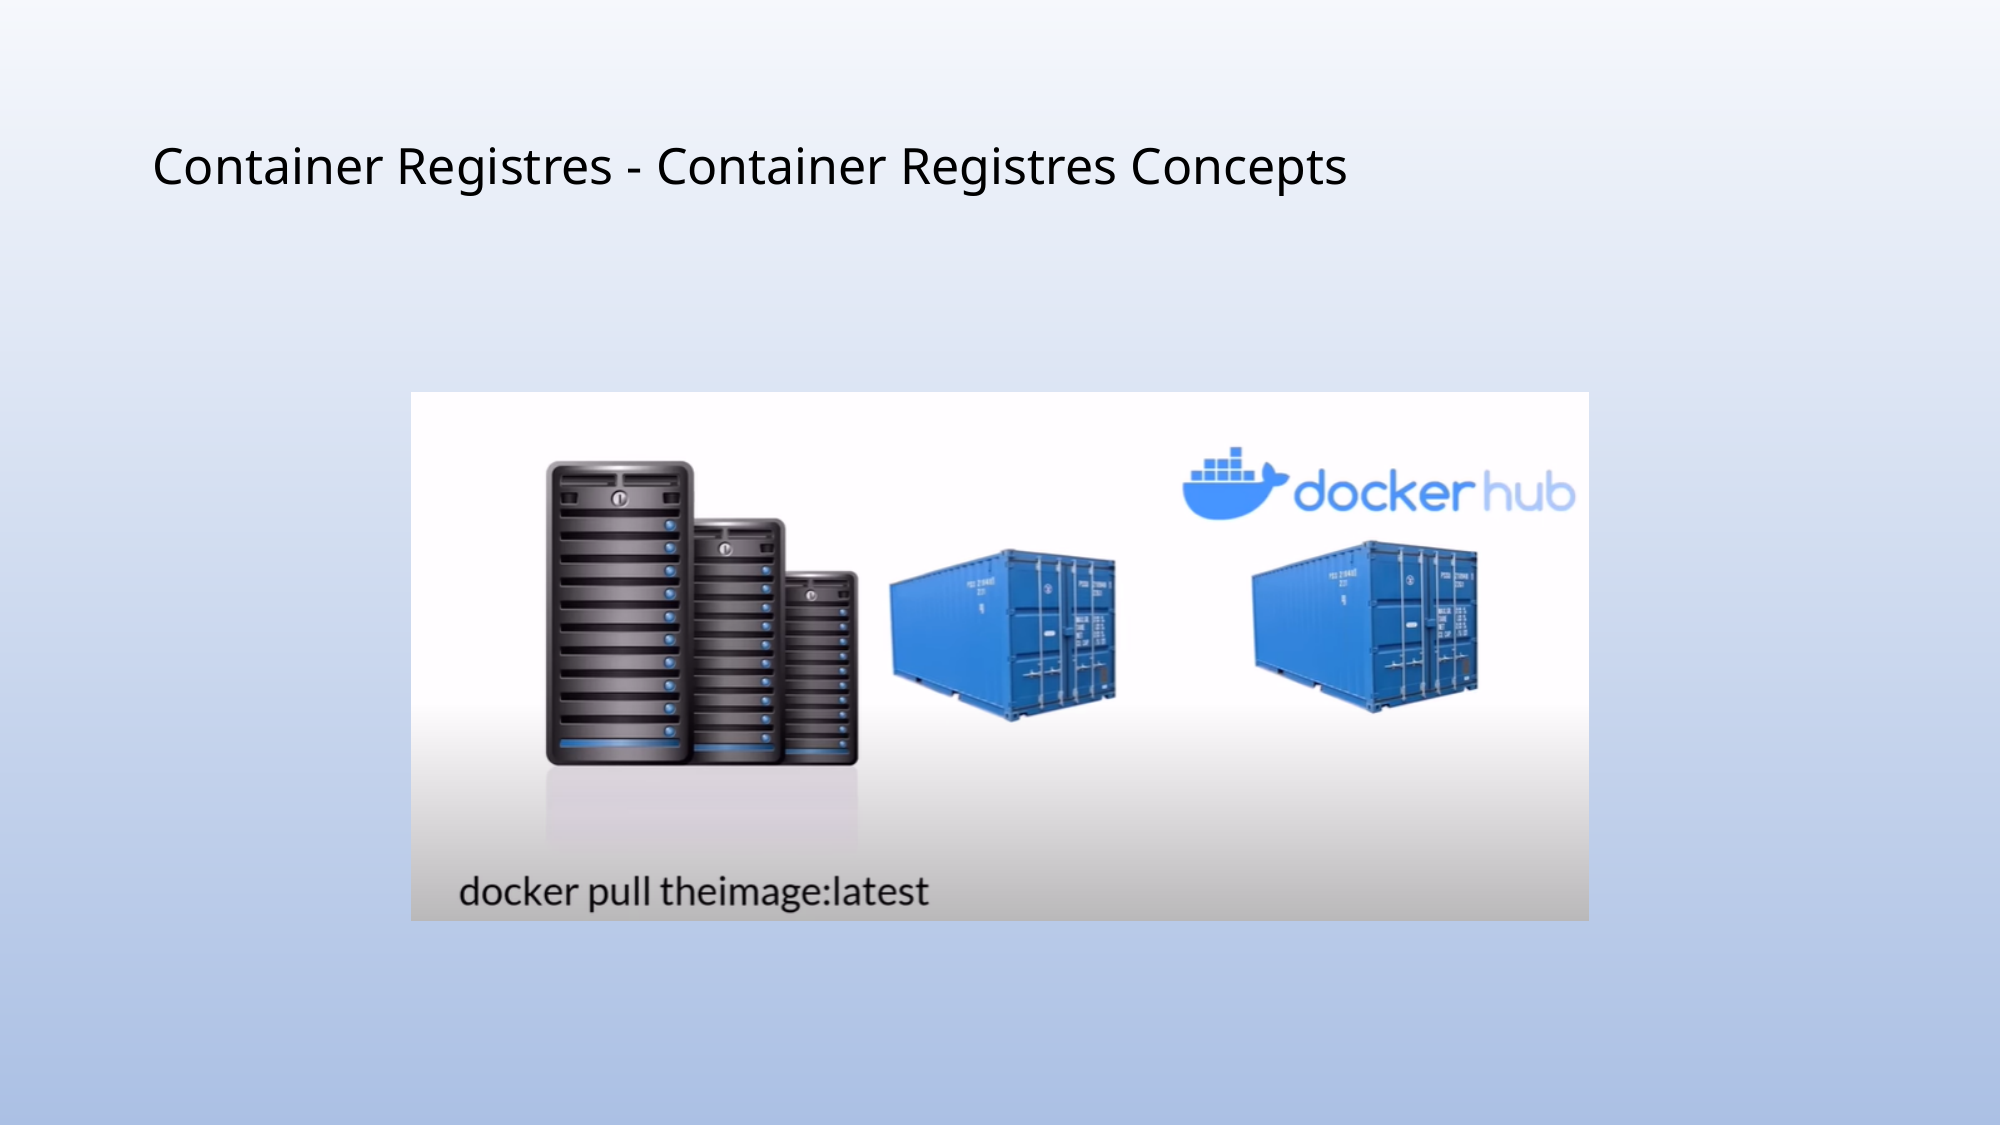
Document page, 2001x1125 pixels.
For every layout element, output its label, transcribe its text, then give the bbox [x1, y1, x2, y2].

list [411, 392, 1589, 921]
title Container Registres - Container Registres Concepts [137, 59, 1863, 278]
